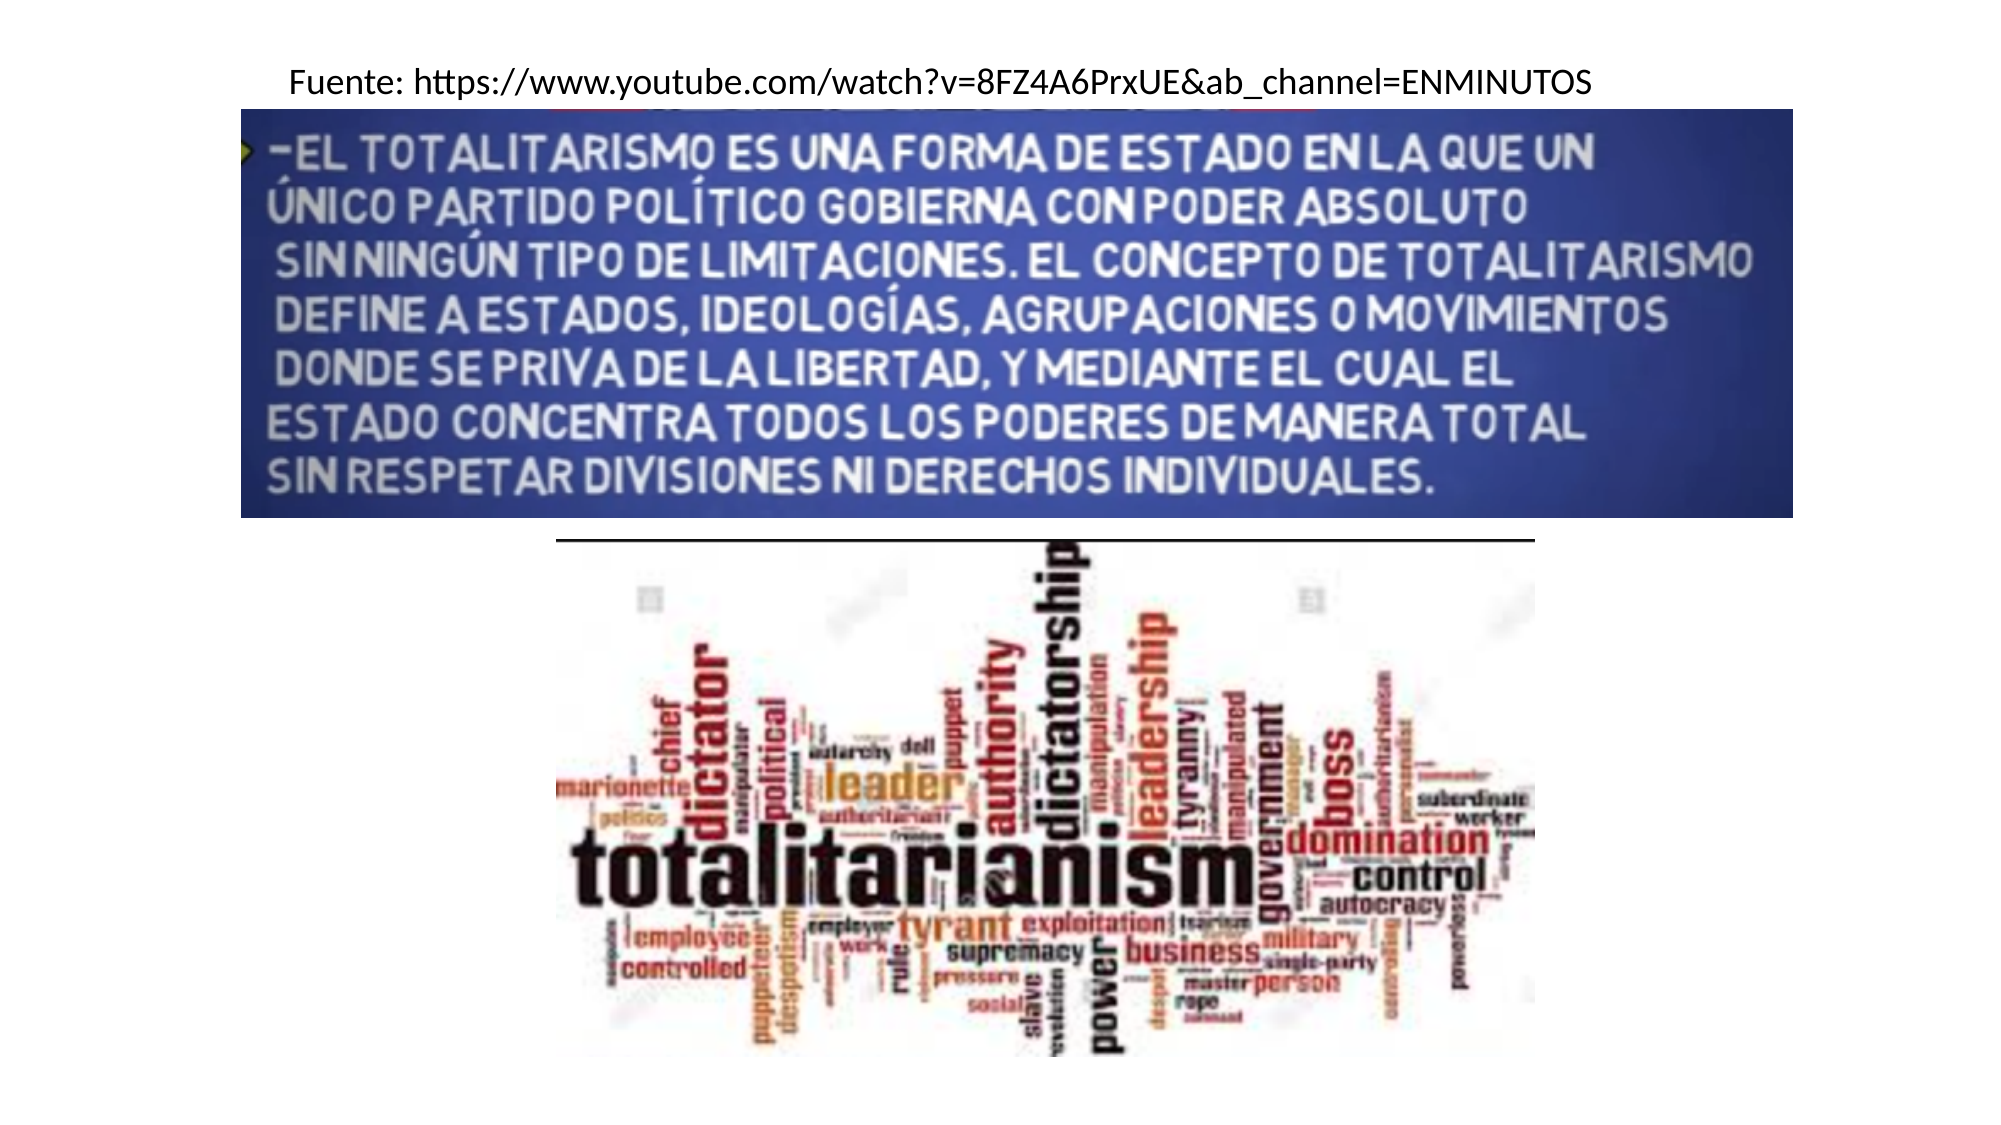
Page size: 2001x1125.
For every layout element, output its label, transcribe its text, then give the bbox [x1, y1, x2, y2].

text_box Fuente: https://www.youtube.com/watch?v=8FZ4A6PrxUE&ab_channel=ENMINUTOS [274, 49, 1818, 109]
picture [556, 539, 1535, 1057]
picture [241, 109, 1793, 518]
